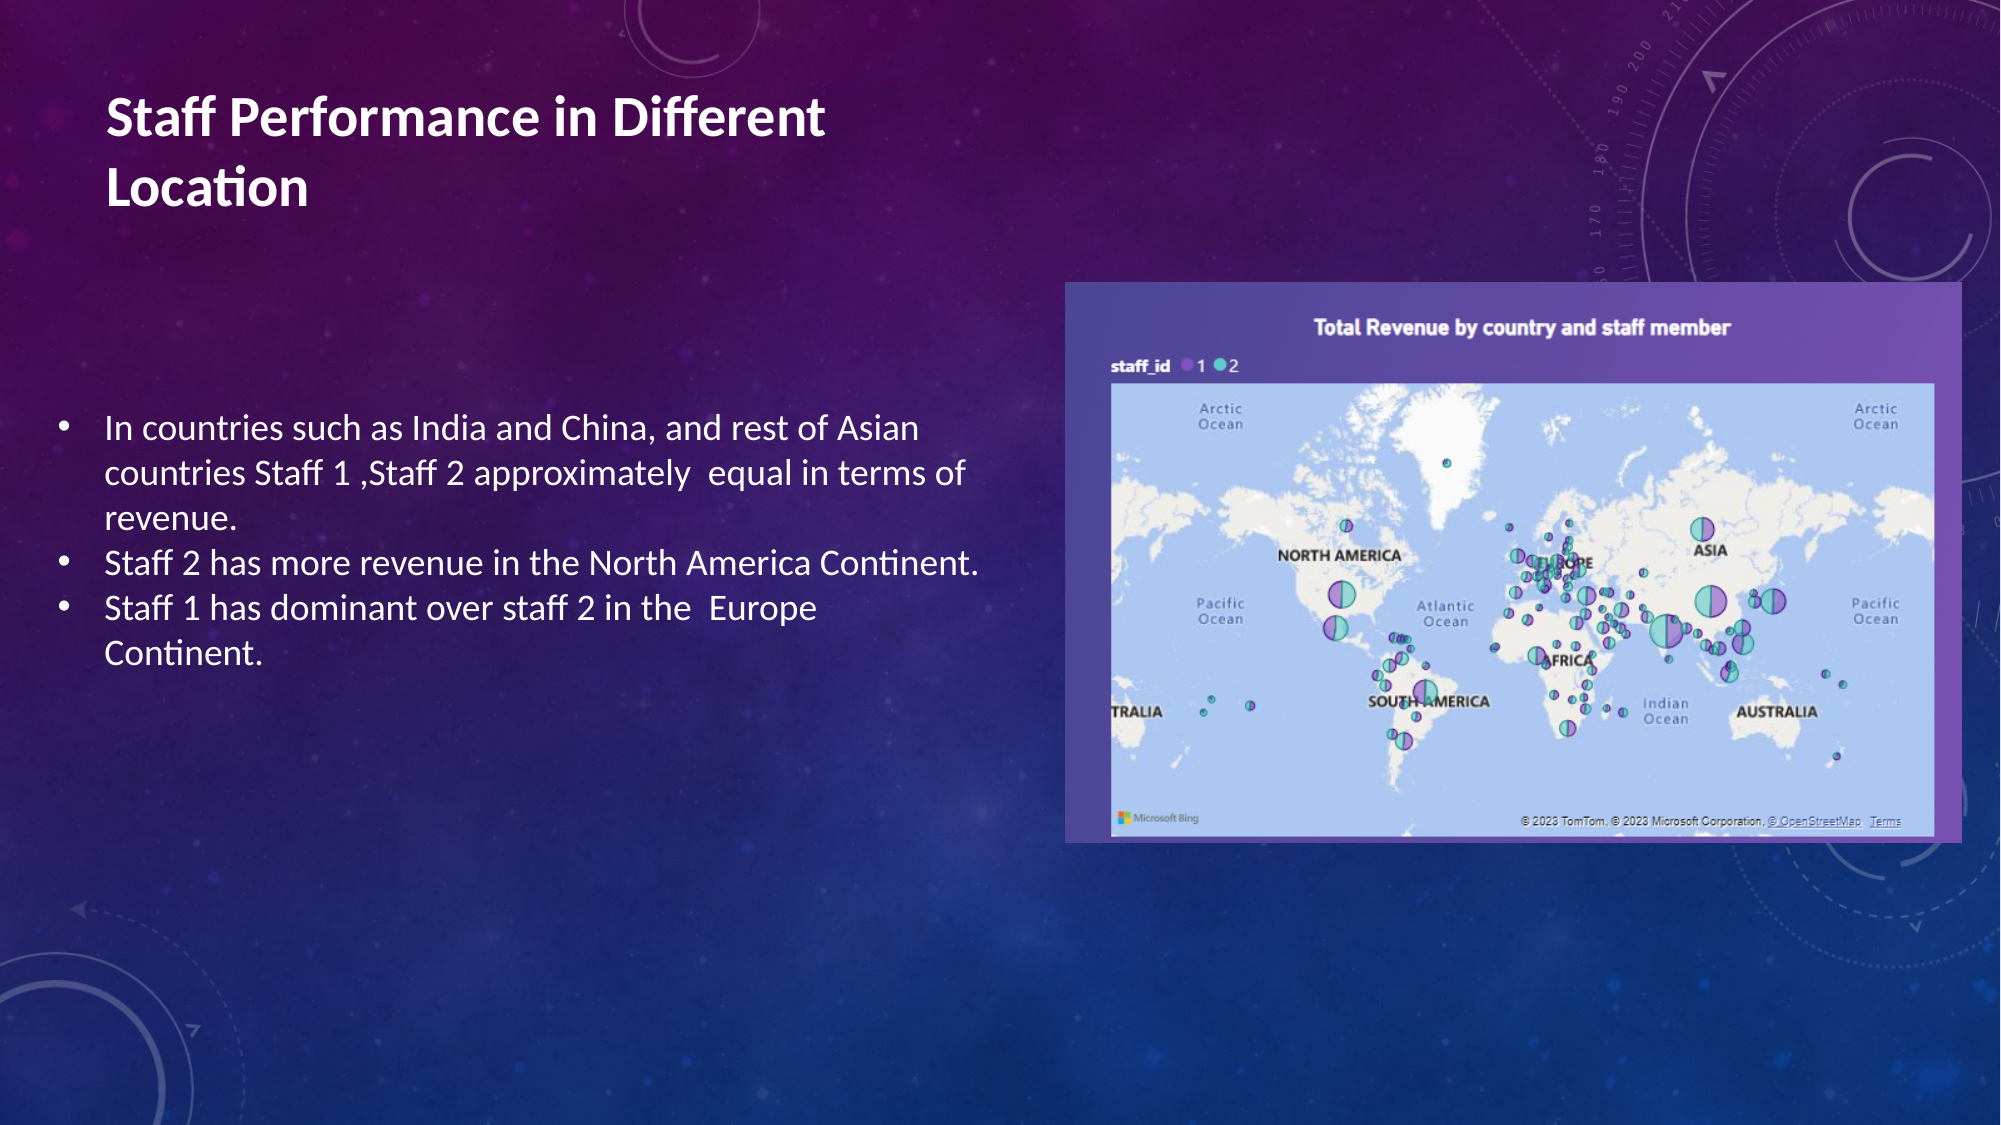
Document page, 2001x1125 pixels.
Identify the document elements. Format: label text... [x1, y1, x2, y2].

picture [0, 0, 2001, 1125]
text_box In countries such as India and China, and rest of Asian countries Staff 1 ,Staff 2 approximately equal in terms of revenue. Staff 2 has more revenue in the North America Continent. Staff 1 has dominant over staff 2 in the Europe Continent. [42, 395, 1000, 681]
text_box Staff Performance in Different Location [91, 71, 902, 226]
